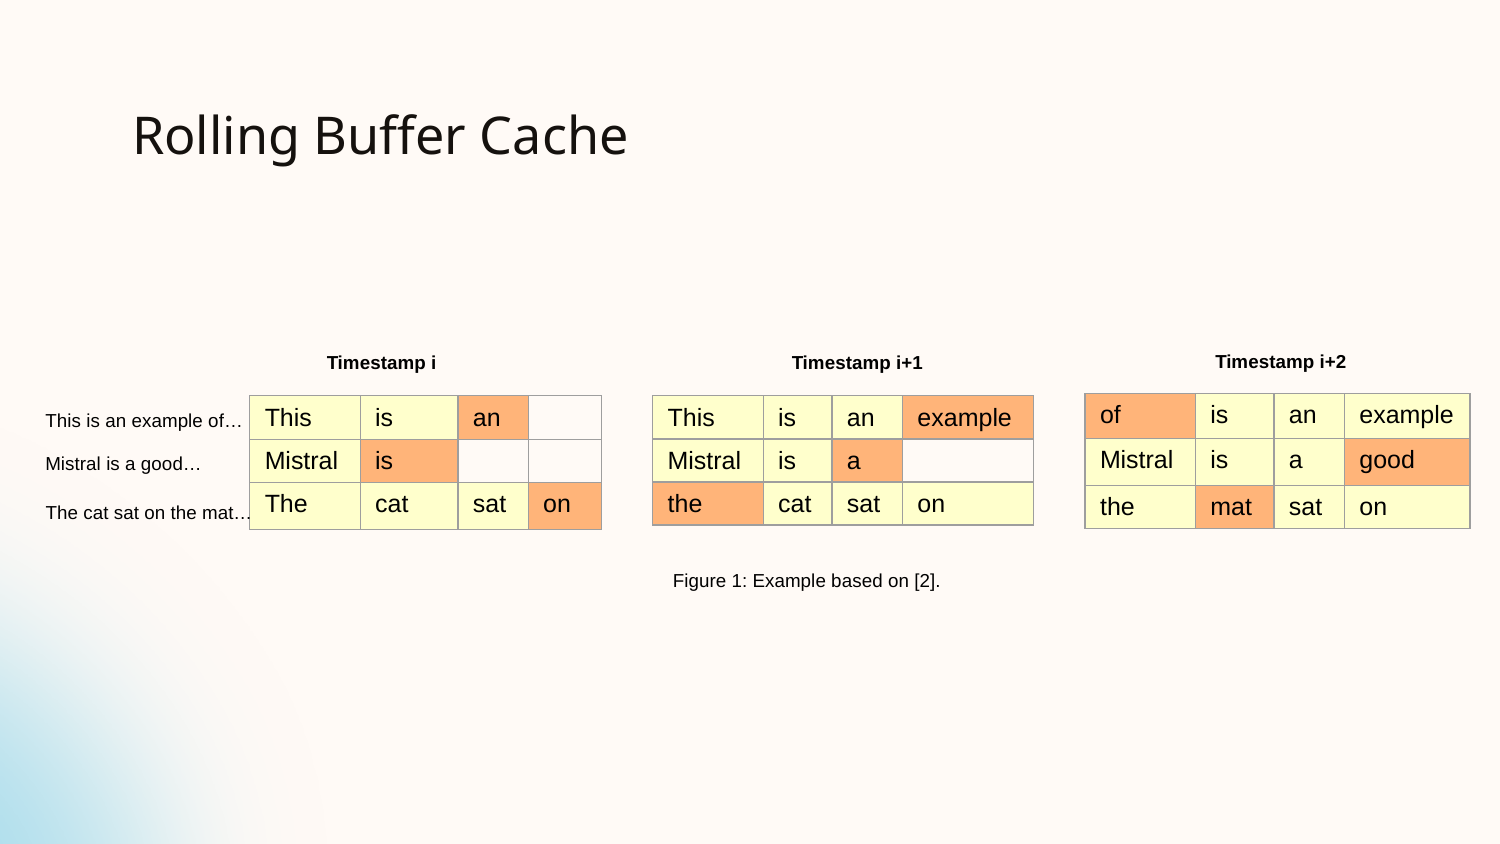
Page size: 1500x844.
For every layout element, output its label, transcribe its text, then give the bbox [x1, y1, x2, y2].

table_cell [459, 440, 528, 482]
table_cell Mistral [1086, 439, 1195, 485]
table_cell sat [833, 483, 902, 524]
table_header example [903, 396, 1033, 438]
text_box Timestamp i+1 [777, 343, 938, 381]
text_box This is an example of… [30, 401, 258, 439]
picture [0, 104, 673, 844]
text_box Mistral is a good… [30, 444, 217, 482]
table_header of [1086, 394, 1195, 438]
table_header example [1345, 394, 1469, 438]
table_cell on [903, 483, 1033, 524]
table_cell on [529, 483, 601, 529]
table_cell Mistral [250, 440, 360, 482]
table_cell is [764, 440, 831, 481]
table_cell good [1345, 439, 1469, 485]
table_cell a [1275, 439, 1344, 485]
table_header is [1196, 394, 1273, 438]
table_cell mat [1196, 486, 1273, 528]
table_header [529, 396, 601, 439]
table_cell a [833, 440, 902, 481]
table_cell The [250, 483, 360, 529]
table_cell the [1086, 486, 1195, 528]
table_cell cat [764, 483, 831, 524]
table_header This [250, 396, 360, 439]
table_cell on [1345, 486, 1469, 528]
table_header This [653, 396, 763, 438]
table_cell is [1196, 439, 1273, 485]
table_header an [459, 396, 528, 439]
table_cell sat [1275, 486, 1344, 528]
table_header is [764, 396, 831, 438]
table_cell cat [361, 483, 457, 529]
table_cell sat [459, 483, 528, 529]
table_cell the [653, 483, 763, 524]
text_box The cat sat on the mat… [30, 492, 267, 531]
text_box Figure 1: Example based on [2]. [658, 561, 956, 599]
table_header is [361, 396, 457, 439]
text_box Timestamp i [312, 343, 452, 381]
table_header an [1275, 394, 1344, 438]
table_cell [529, 440, 601, 482]
title Rolling Buffer Cache [117, 87, 1383, 178]
table_cell is [361, 440, 457, 482]
table_cell [903, 440, 1033, 481]
table_cell Mistral [653, 440, 763, 481]
text_box Timestamp i+2 [1200, 342, 1362, 380]
table_header an [833, 396, 902, 438]
